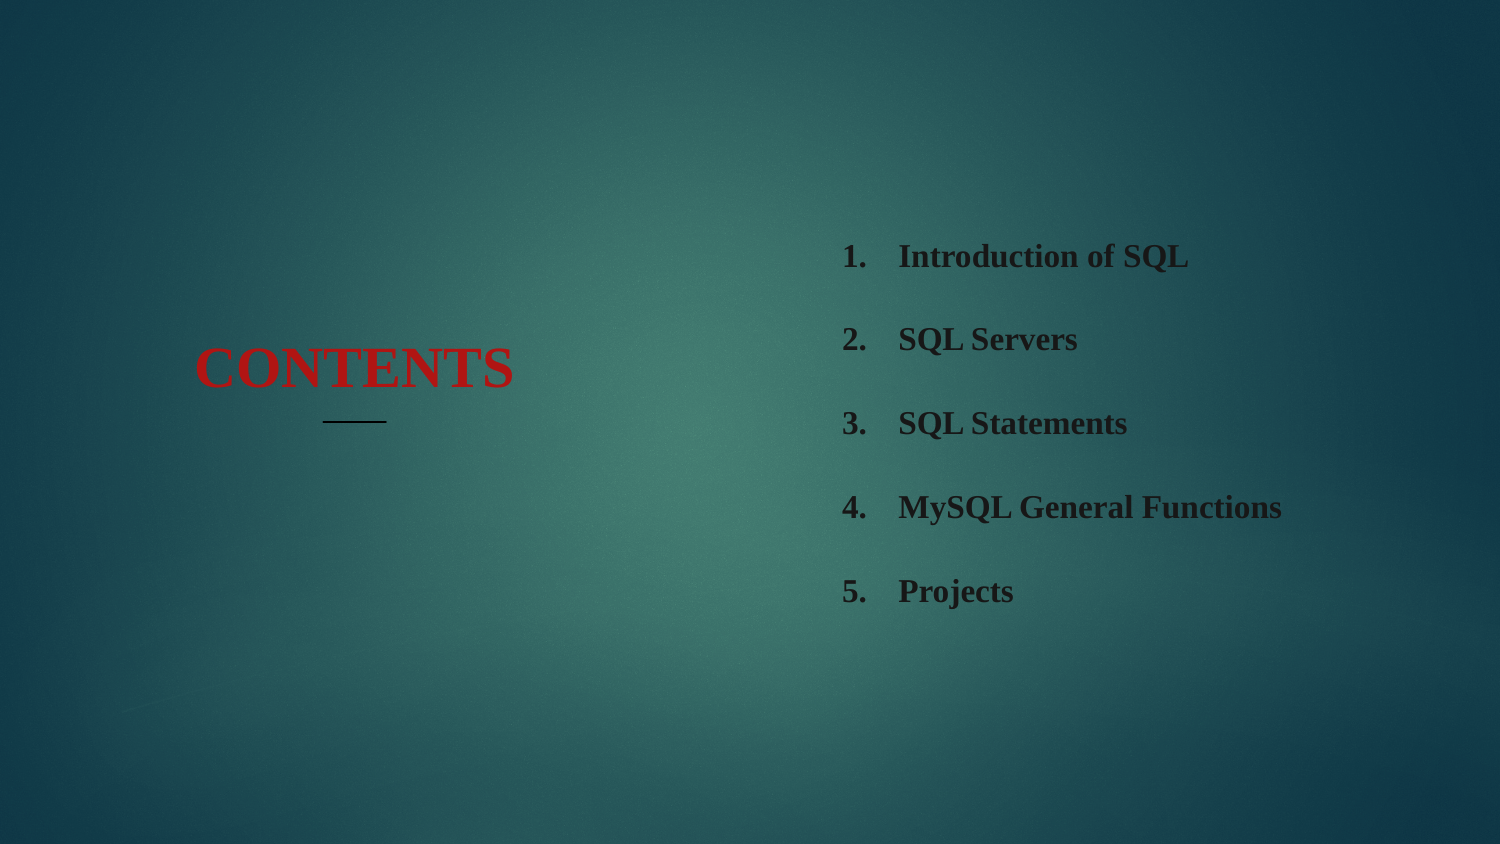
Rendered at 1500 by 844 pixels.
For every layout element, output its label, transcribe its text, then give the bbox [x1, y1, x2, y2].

text_box CONTENTS [179, 321, 530, 407]
text_box Introduction of SQL SQL Servers SQL Statements MySQL General Functions Projects [828, 183, 1297, 656]
